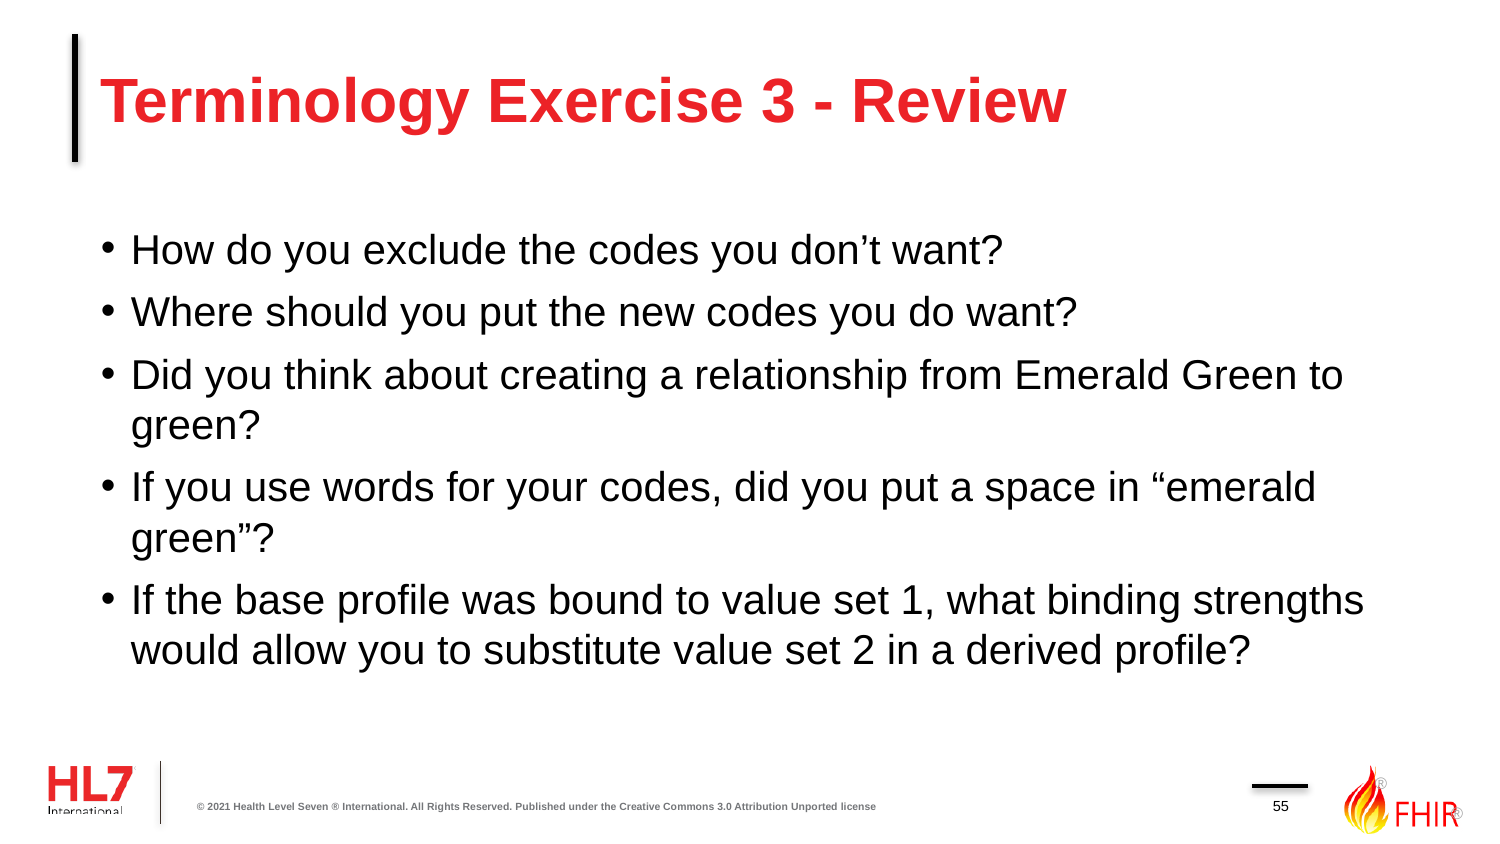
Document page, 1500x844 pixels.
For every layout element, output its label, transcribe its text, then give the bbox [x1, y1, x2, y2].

slide_number 55 [1258, 786, 1304, 814]
picture [1339, 760, 1463, 837]
list How do you exclude the codes you don’t want? Where should you put the new codes you do want? Did you think about creating a relationship from Emerald Green to green? If you use words for your codes, did you put a space in “emerald green”? If the base profile was bound to value set 1, what binding strengths would allow you to substitute value set 2 in a derived profile? [100, 222, 1451, 731]
title Terminology Exercise 3 - Review [100, 33, 1451, 163]
footer © 2021 Health Level Seven ® International. All Rights Reserved. Published under the Creative Commons 3.0 Attribution Unported license [196, 786, 941, 813]
